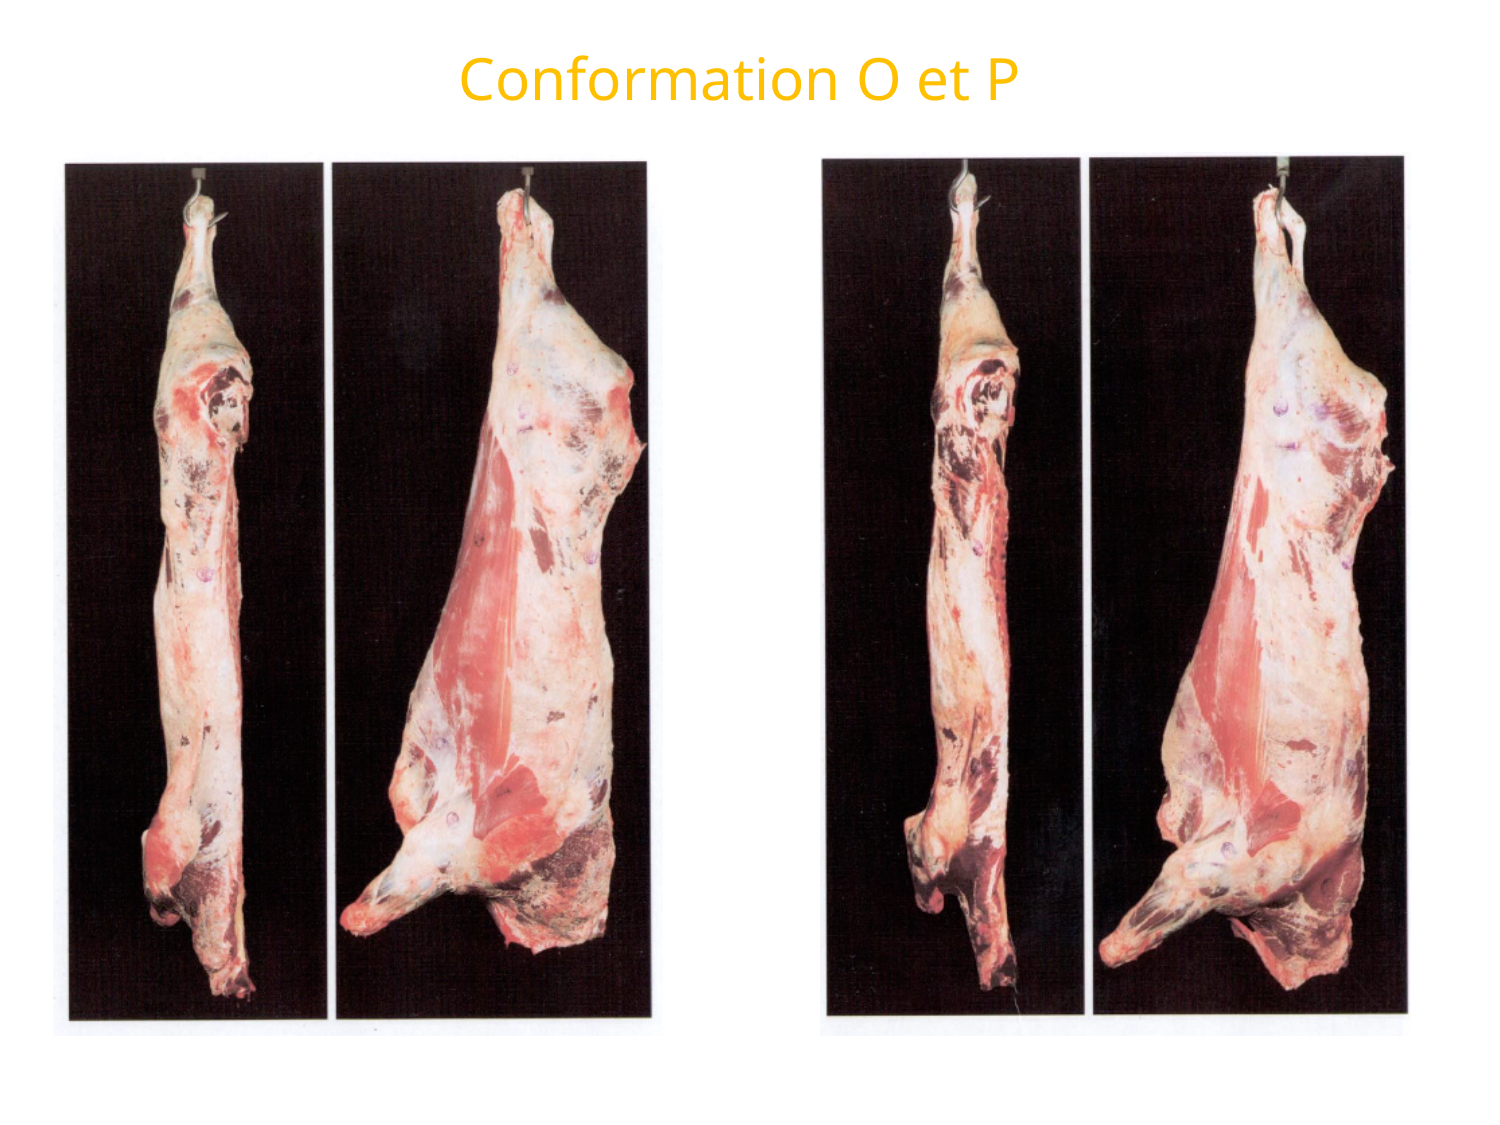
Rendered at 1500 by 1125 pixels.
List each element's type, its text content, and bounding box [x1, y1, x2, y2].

picture [52, 152, 663, 1037]
title Conformation O et P [64, 19, 1415, 135]
picture [820, 152, 1411, 1037]
